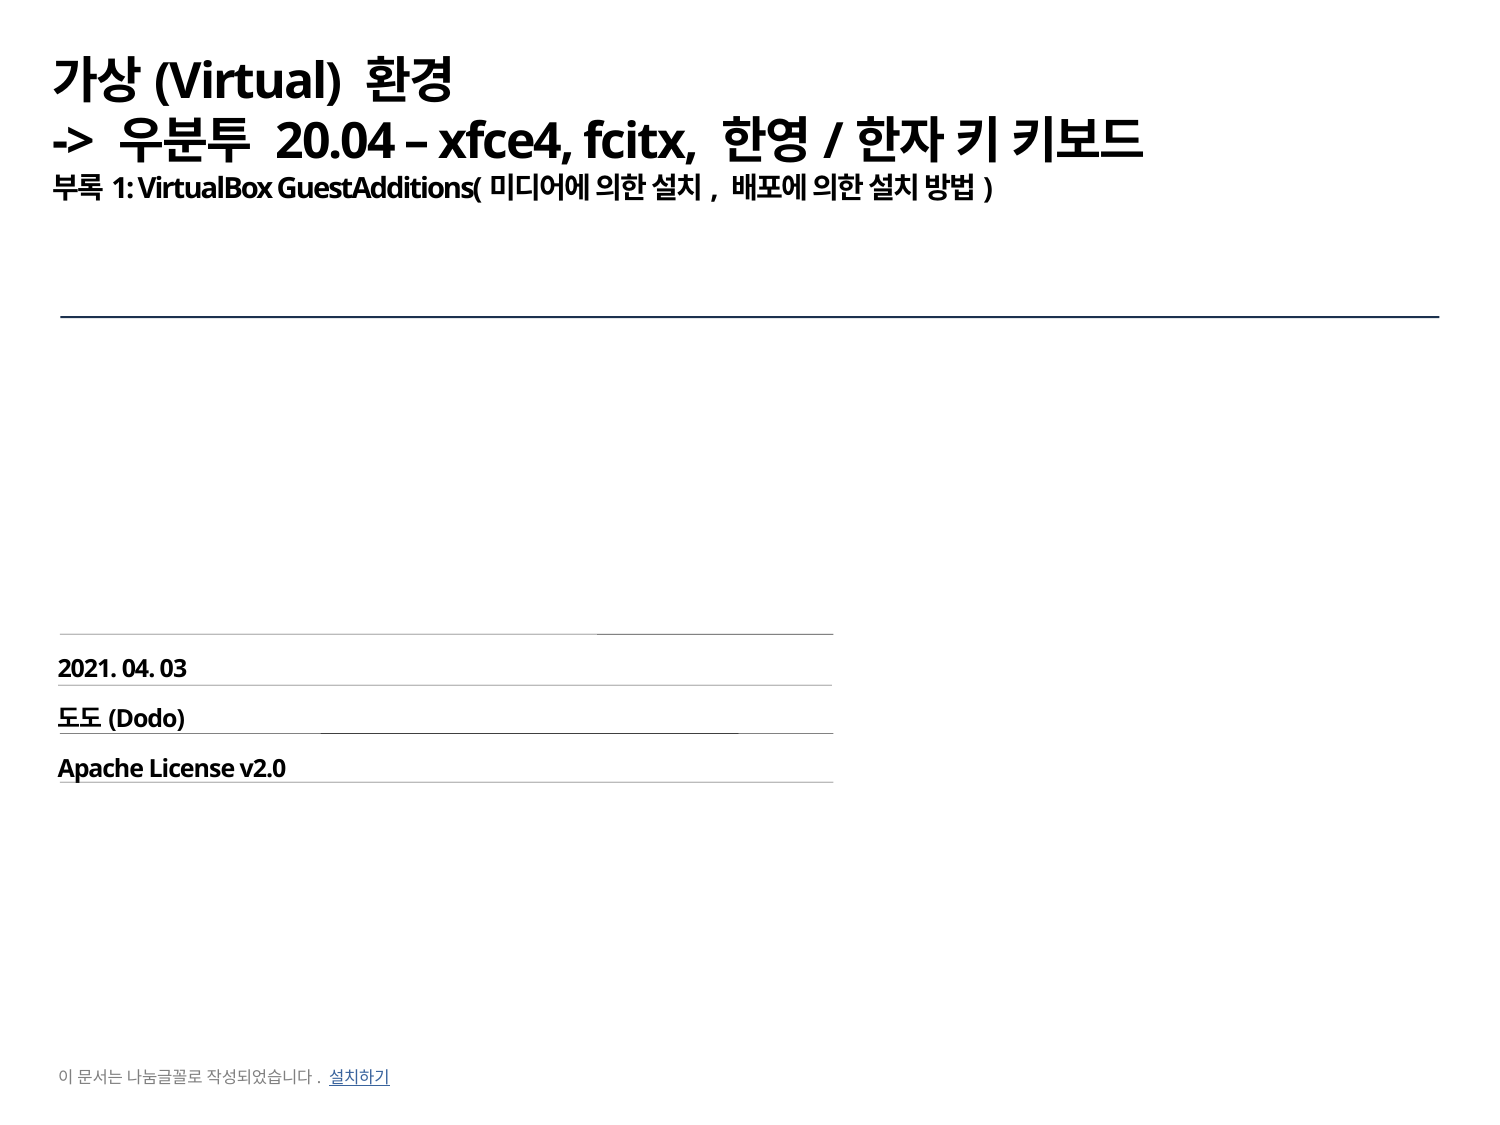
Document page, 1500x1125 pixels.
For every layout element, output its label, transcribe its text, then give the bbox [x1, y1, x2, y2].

text_box 이 문서는 나눔글꼴로 작성되었습니다. 설치하기 [43, 1047, 569, 1123]
text_box 가상(Virtual) 환경 -> 우분투 20.04 – xfce4, fcitx, 한영/한자 키 키보드 부록1: VirtualBox GuestAdditions(미디어에 의한 설치, 배포에 의한 설치 방법) [37, 41, 1313, 365]
text_box 2021. 04. 03 도도(Dodo) Apache License v2.0 [42, 630, 1486, 1002]
